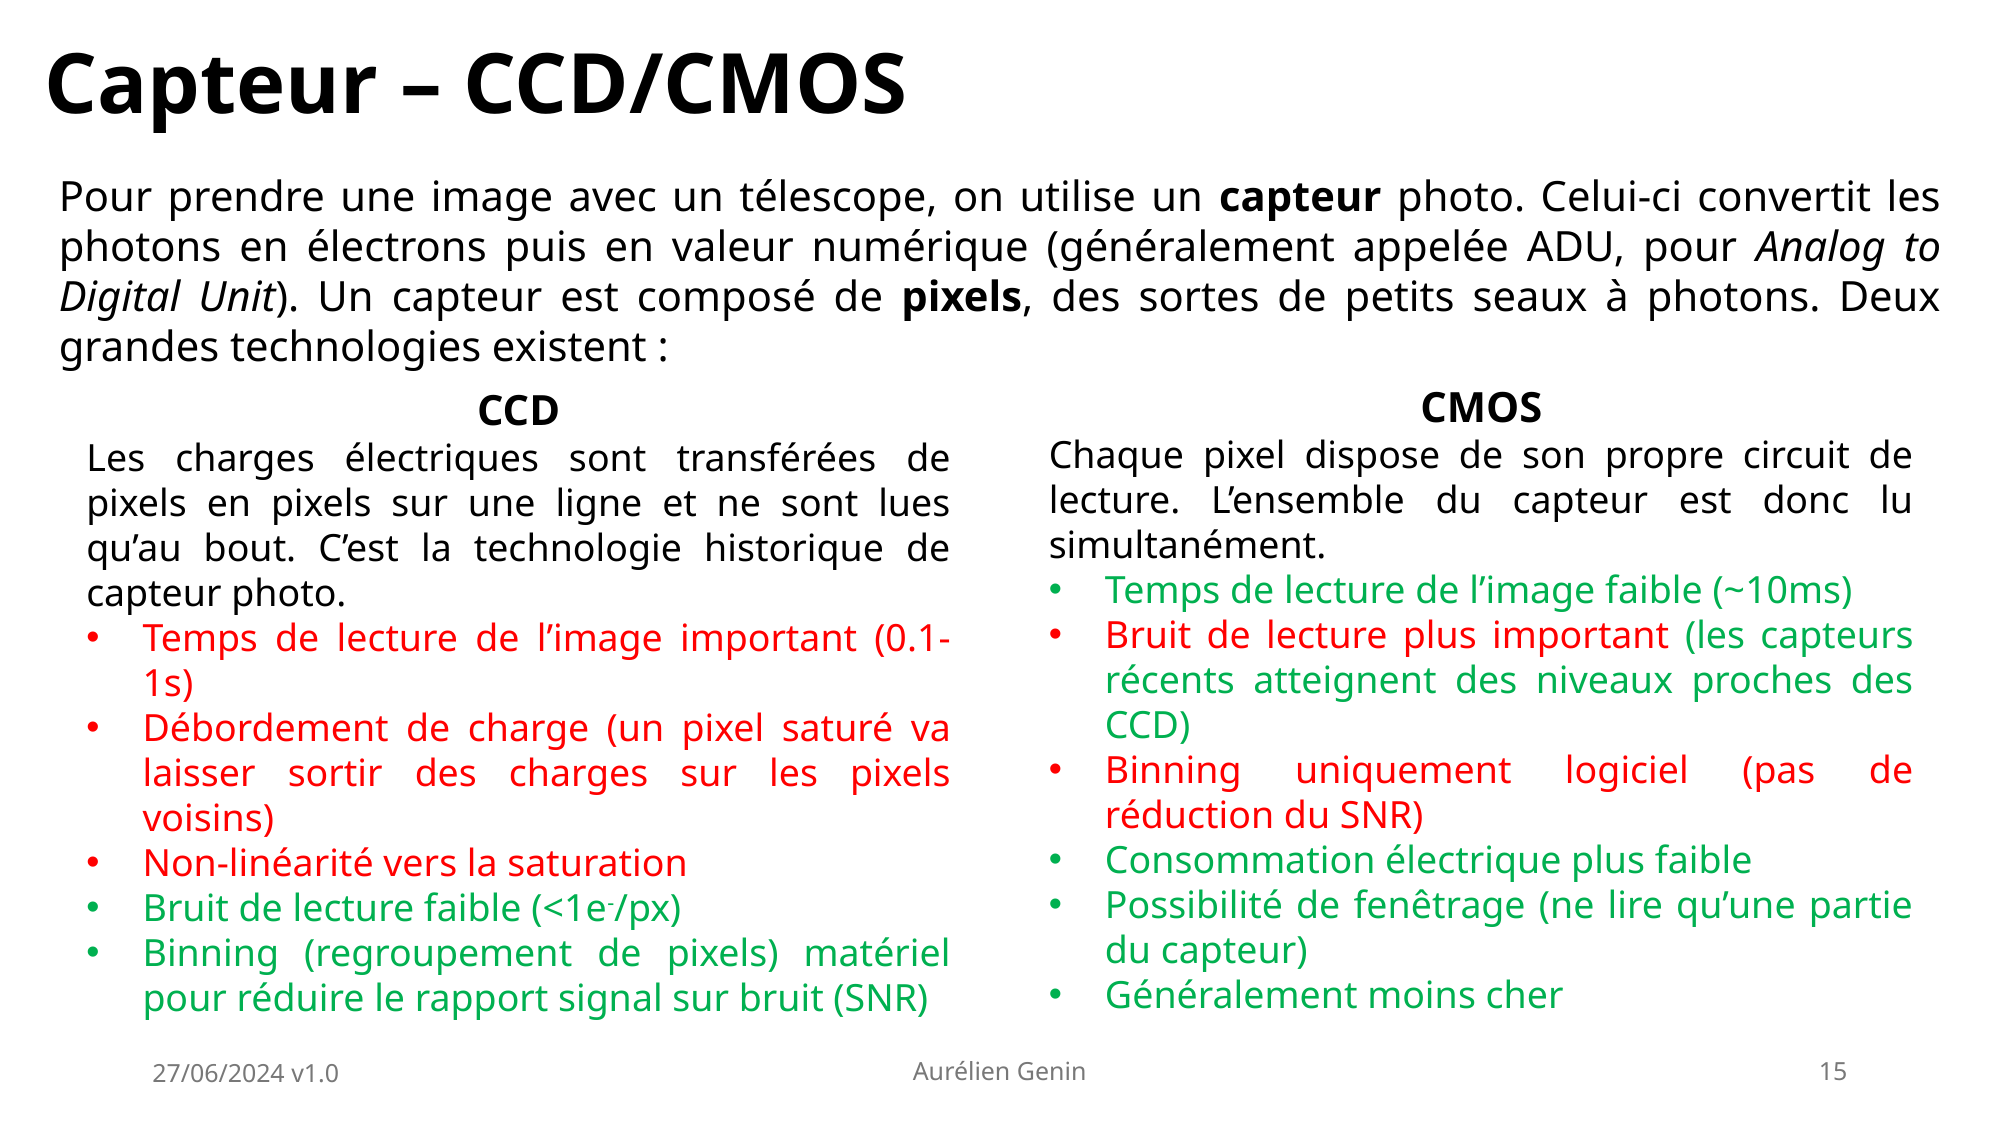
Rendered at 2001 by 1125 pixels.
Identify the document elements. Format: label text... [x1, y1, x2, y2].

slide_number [137, 1072, 588, 1103]
text_box CMOS Chaque pixel dispose de son propre circuit de lecture. L’ensemble du capteur est donc lu simultanément. Temps de lecture de l’image faible (~10ms) Bruit de lecture plus important (les capteurs récents atteignent des niveaux proches des CCD) Binning uniquement logiciel (pas de réduction du SNR) Consommation électrique plus faible Possibilité de fenêtrage (ne lire qu’une partie du capteur) Généralement moins cher [1033, 373, 1929, 1069]
footer Aurélien Genin [662, 1042, 1338, 1103]
slide_number 15 [1412, 1069, 1863, 1103]
text_box Pour prendre une image avec un télescope, on utilise un capteur photo. Celui-ci convertit les photons en électrons puis en valeur numérique (généralement appelée ADU, pour Analog to Digital Unit). Un capteur est composé de pixels, des sortes de petits seaux à photons. Deux grandes technologies existent : [44, 162, 1956, 378]
text_box CCD Les charges électriques sont transférées de pixels en pixels sur une ligne et ne sont lues qu’au bout. C’est la technologie historique de capteur photo. Temps de lecture de l’image important (0.1-1s) Débordement de charge (un pixel saturé va laisser sortir des charges sur les pixels voisins) Non-linéarité vers la saturation Bruit de lecture faible (<1e-/px) Binning (regroupement de pixels) matériel pour réduire le rapport signal sur bruit (SNR) [71, 376, 966, 1072]
text_box Capteur – CCD/CMOS [30, 22, 1898, 138]
